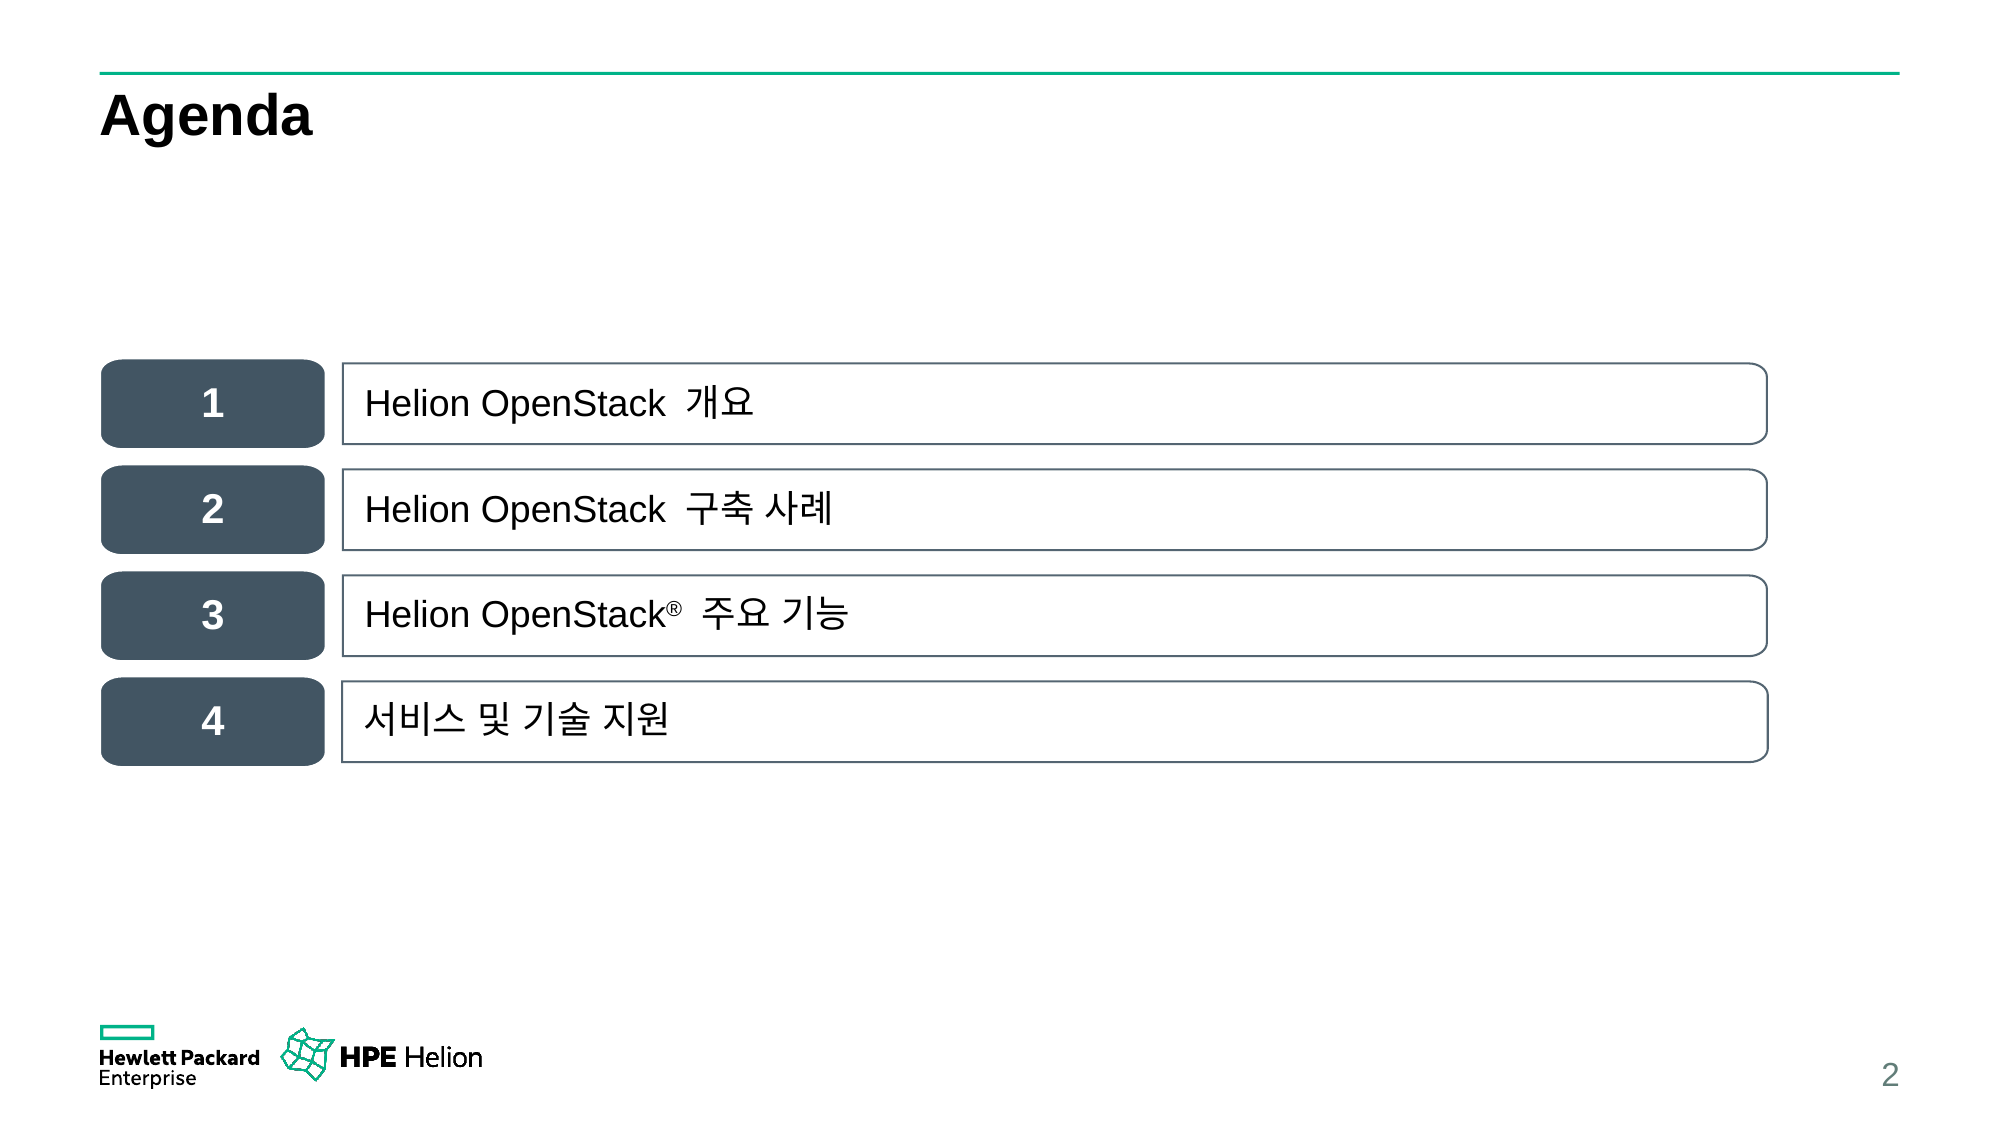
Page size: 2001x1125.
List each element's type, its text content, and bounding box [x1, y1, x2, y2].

title Agenda [99, 85, 1900, 225]
text_box 2 [98, 463, 327, 557]
text_box Helion OpenStack® 주요 기능 [341, 574, 1768, 658]
picture [279, 1026, 482, 1082]
slide_number 2 [1812, 1054, 1900, 1093]
text_box Helion OpenStack 구축 사례 [341, 468, 1768, 552]
text_box 서비스 및 기술 지원 [341, 680, 1769, 764]
text_box 1 [98, 357, 327, 451]
text_box 3 [98, 569, 327, 663]
text_box 4 [98, 675, 327, 769]
text_box Helion OpenStack 개요 [341, 362, 1768, 446]
